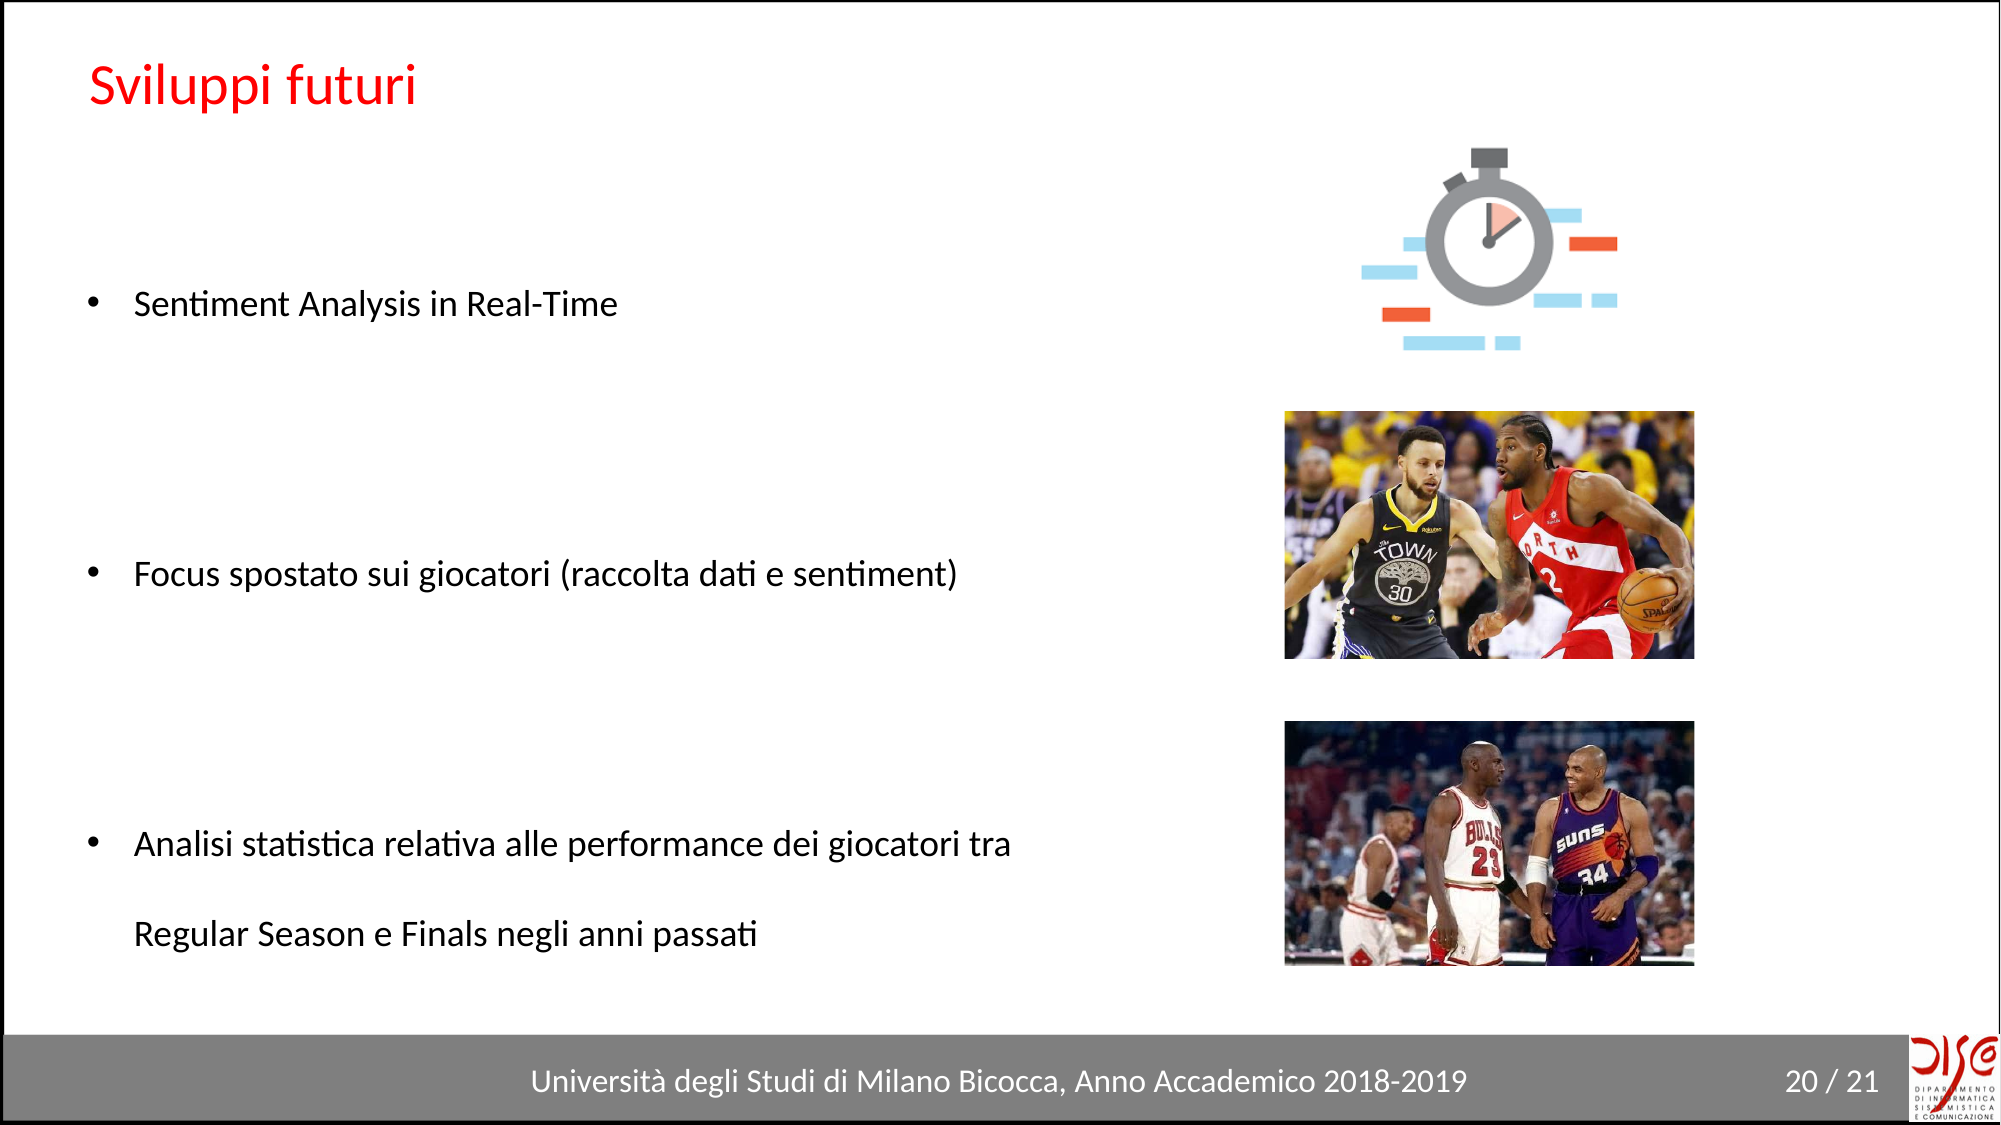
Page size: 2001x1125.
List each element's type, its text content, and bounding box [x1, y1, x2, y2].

text_box Università degli Studi di Milano Bicocca, Anno Accademico 2018-2019 [515, 1052, 1484, 1107]
picture [0, 0, 2001, 1125]
text_box 20 / 21 [1770, 1051, 1895, 1107]
text_box Sviluppi futuri [74, 38, 433, 124]
text_box Sentiment Analysis in Real-Time Focus spostato sui giocatori (raccolta dati e sentiment) Analisi statistica relativa alle performance dei giocatori tra Regular Season e Finals negli anni passati [72, 226, 1787, 1052]
